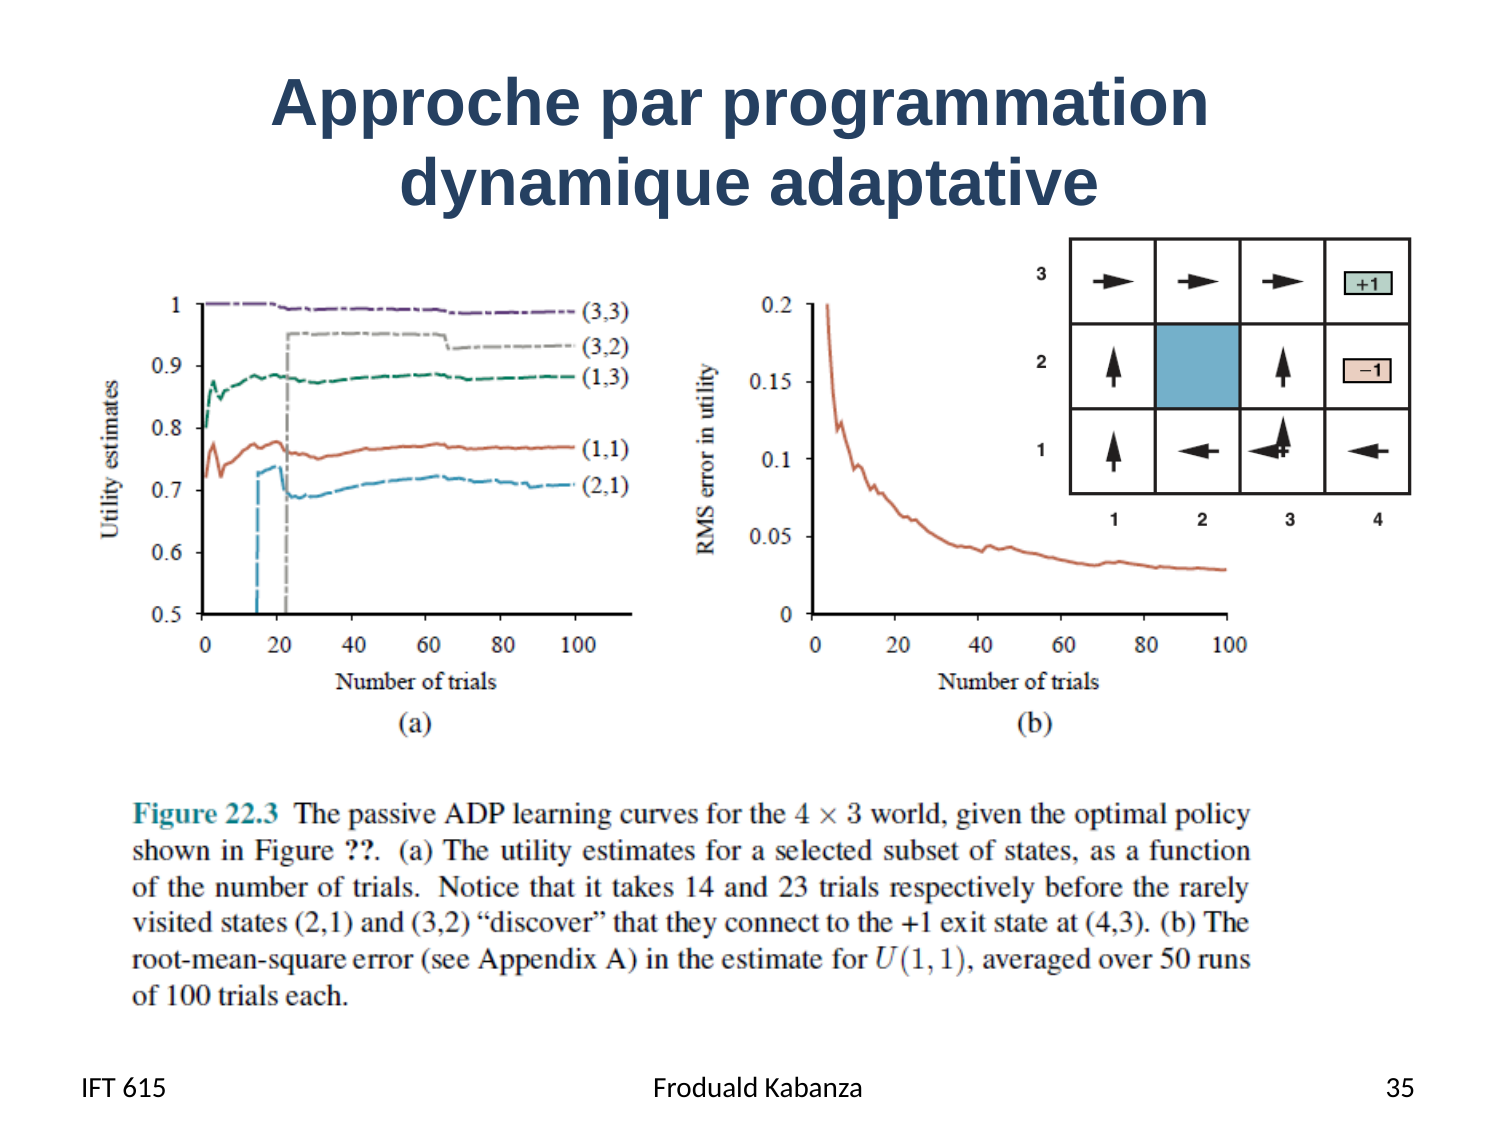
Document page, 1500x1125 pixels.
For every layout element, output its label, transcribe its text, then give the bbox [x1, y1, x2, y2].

footer Froduald Kabanza [520, 1056, 996, 1117]
slide_number 35 [1080, 1056, 1431, 1117]
title Approche par programmation dynamique adaptative [75, 45, 1425, 233]
picture [74, 232, 1419, 1019]
slide_number IFT 615 [66, 1056, 356, 1117]
